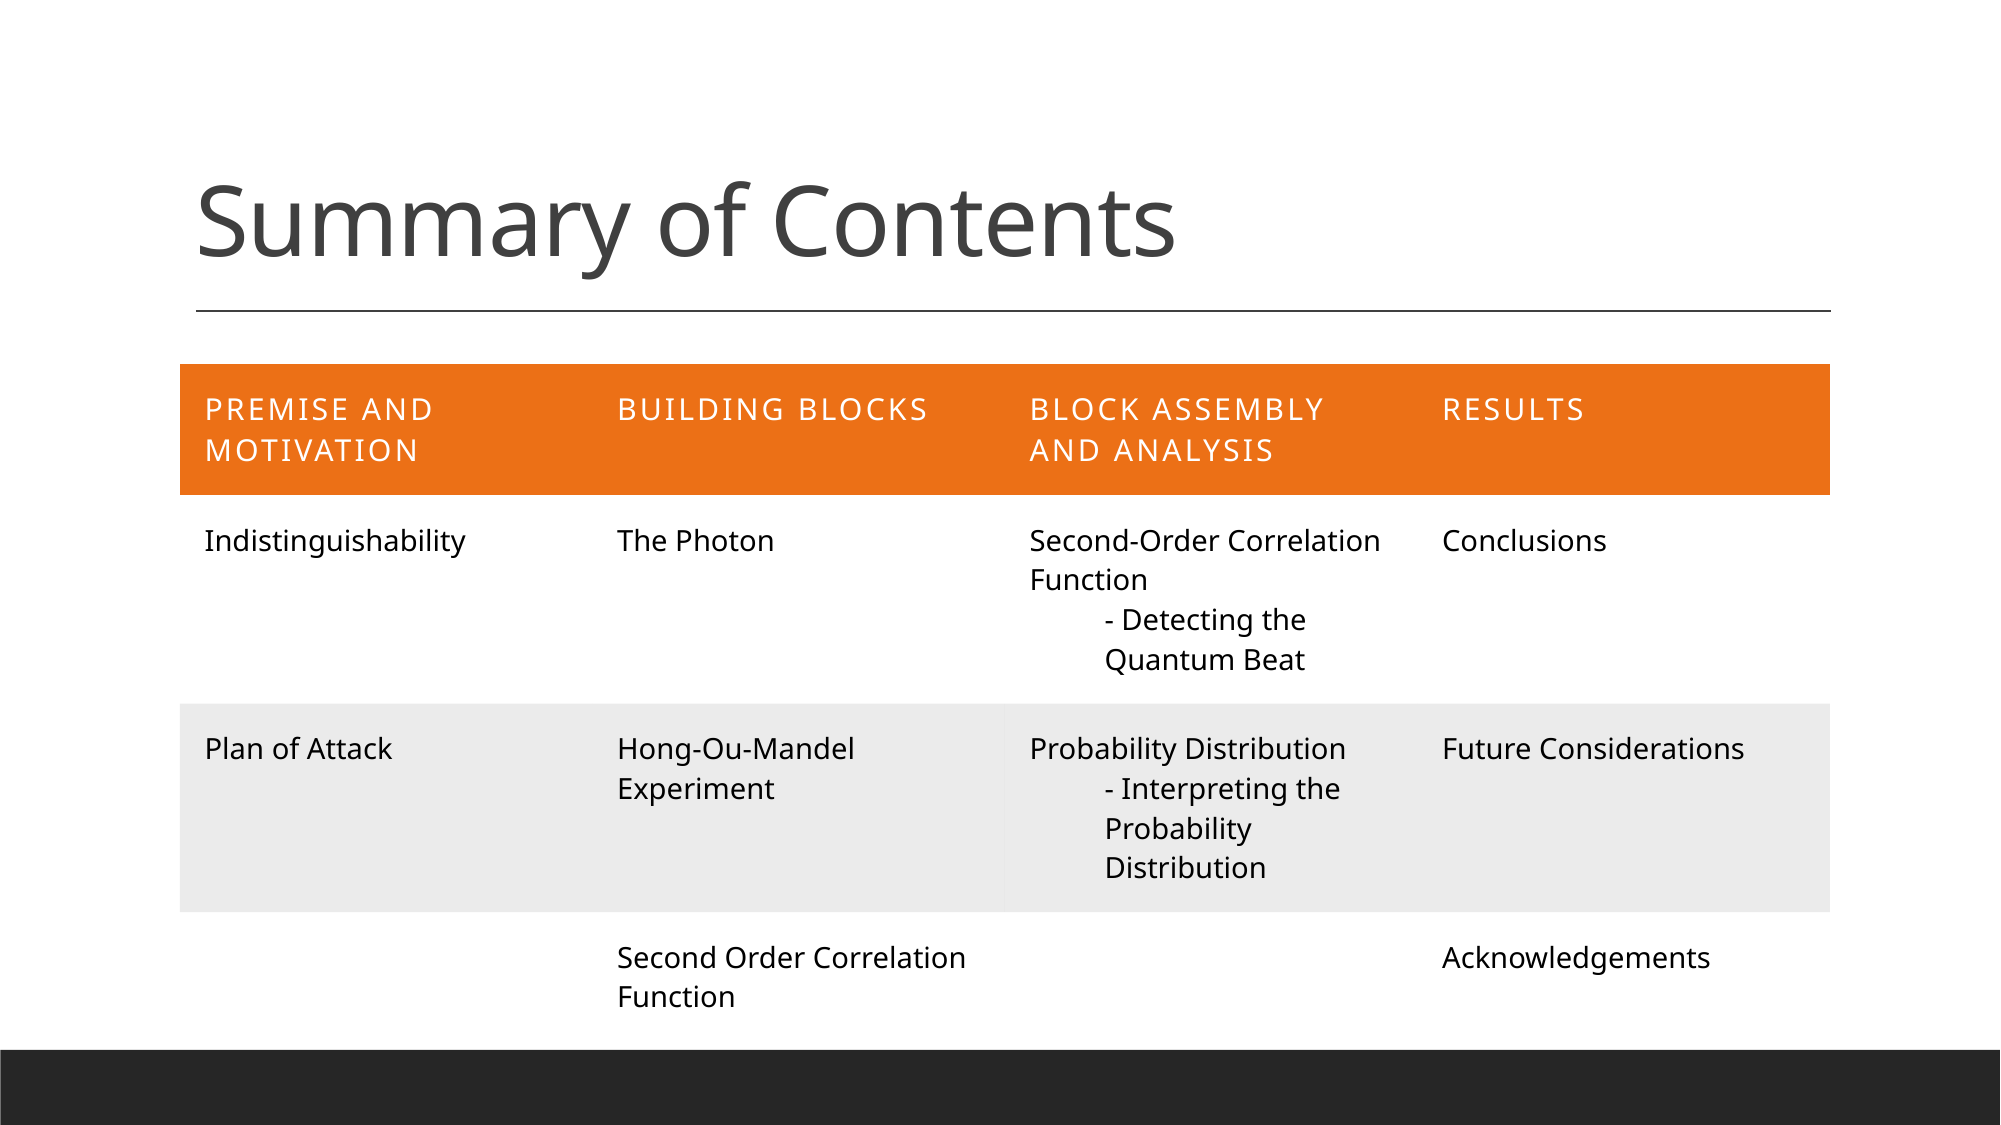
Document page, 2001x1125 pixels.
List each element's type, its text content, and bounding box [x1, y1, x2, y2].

table_cell Indistinguishability [180, 495, 592, 704]
table_cell Second Order Correlation Function [592, 912, 1005, 1081]
table_cell Acknowledgements [1417, 912, 1830, 1081]
table_header Building blocks [592, 364, 1005, 495]
table_cell Second-Order Correlation Function - Detecting the Quantum Beat [1005, 495, 1417, 704]
table_cell [1005, 912, 1417, 1081]
title Summary of Contents [180, 47, 1830, 285]
table_cell The Photon [592, 495, 1005, 704]
table_header results [1417, 364, 1830, 495]
table_cell Probability Distribution - Interpreting the Probability Distribution [1005, 704, 1417, 912]
table_cell Hong-Ou-Mandel Experiment [592, 704, 1005, 912]
table_header PREMISE AND MOTIVATION [180, 364, 592, 495]
table_cell Conclusions [1417, 495, 1830, 704]
table_cell Future Considerations [1417, 704, 1830, 912]
table_header Block assembly and analysis [1005, 364, 1417, 495]
table_cell [180, 912, 592, 1081]
table_cell Plan of Attack [180, 704, 592, 912]
